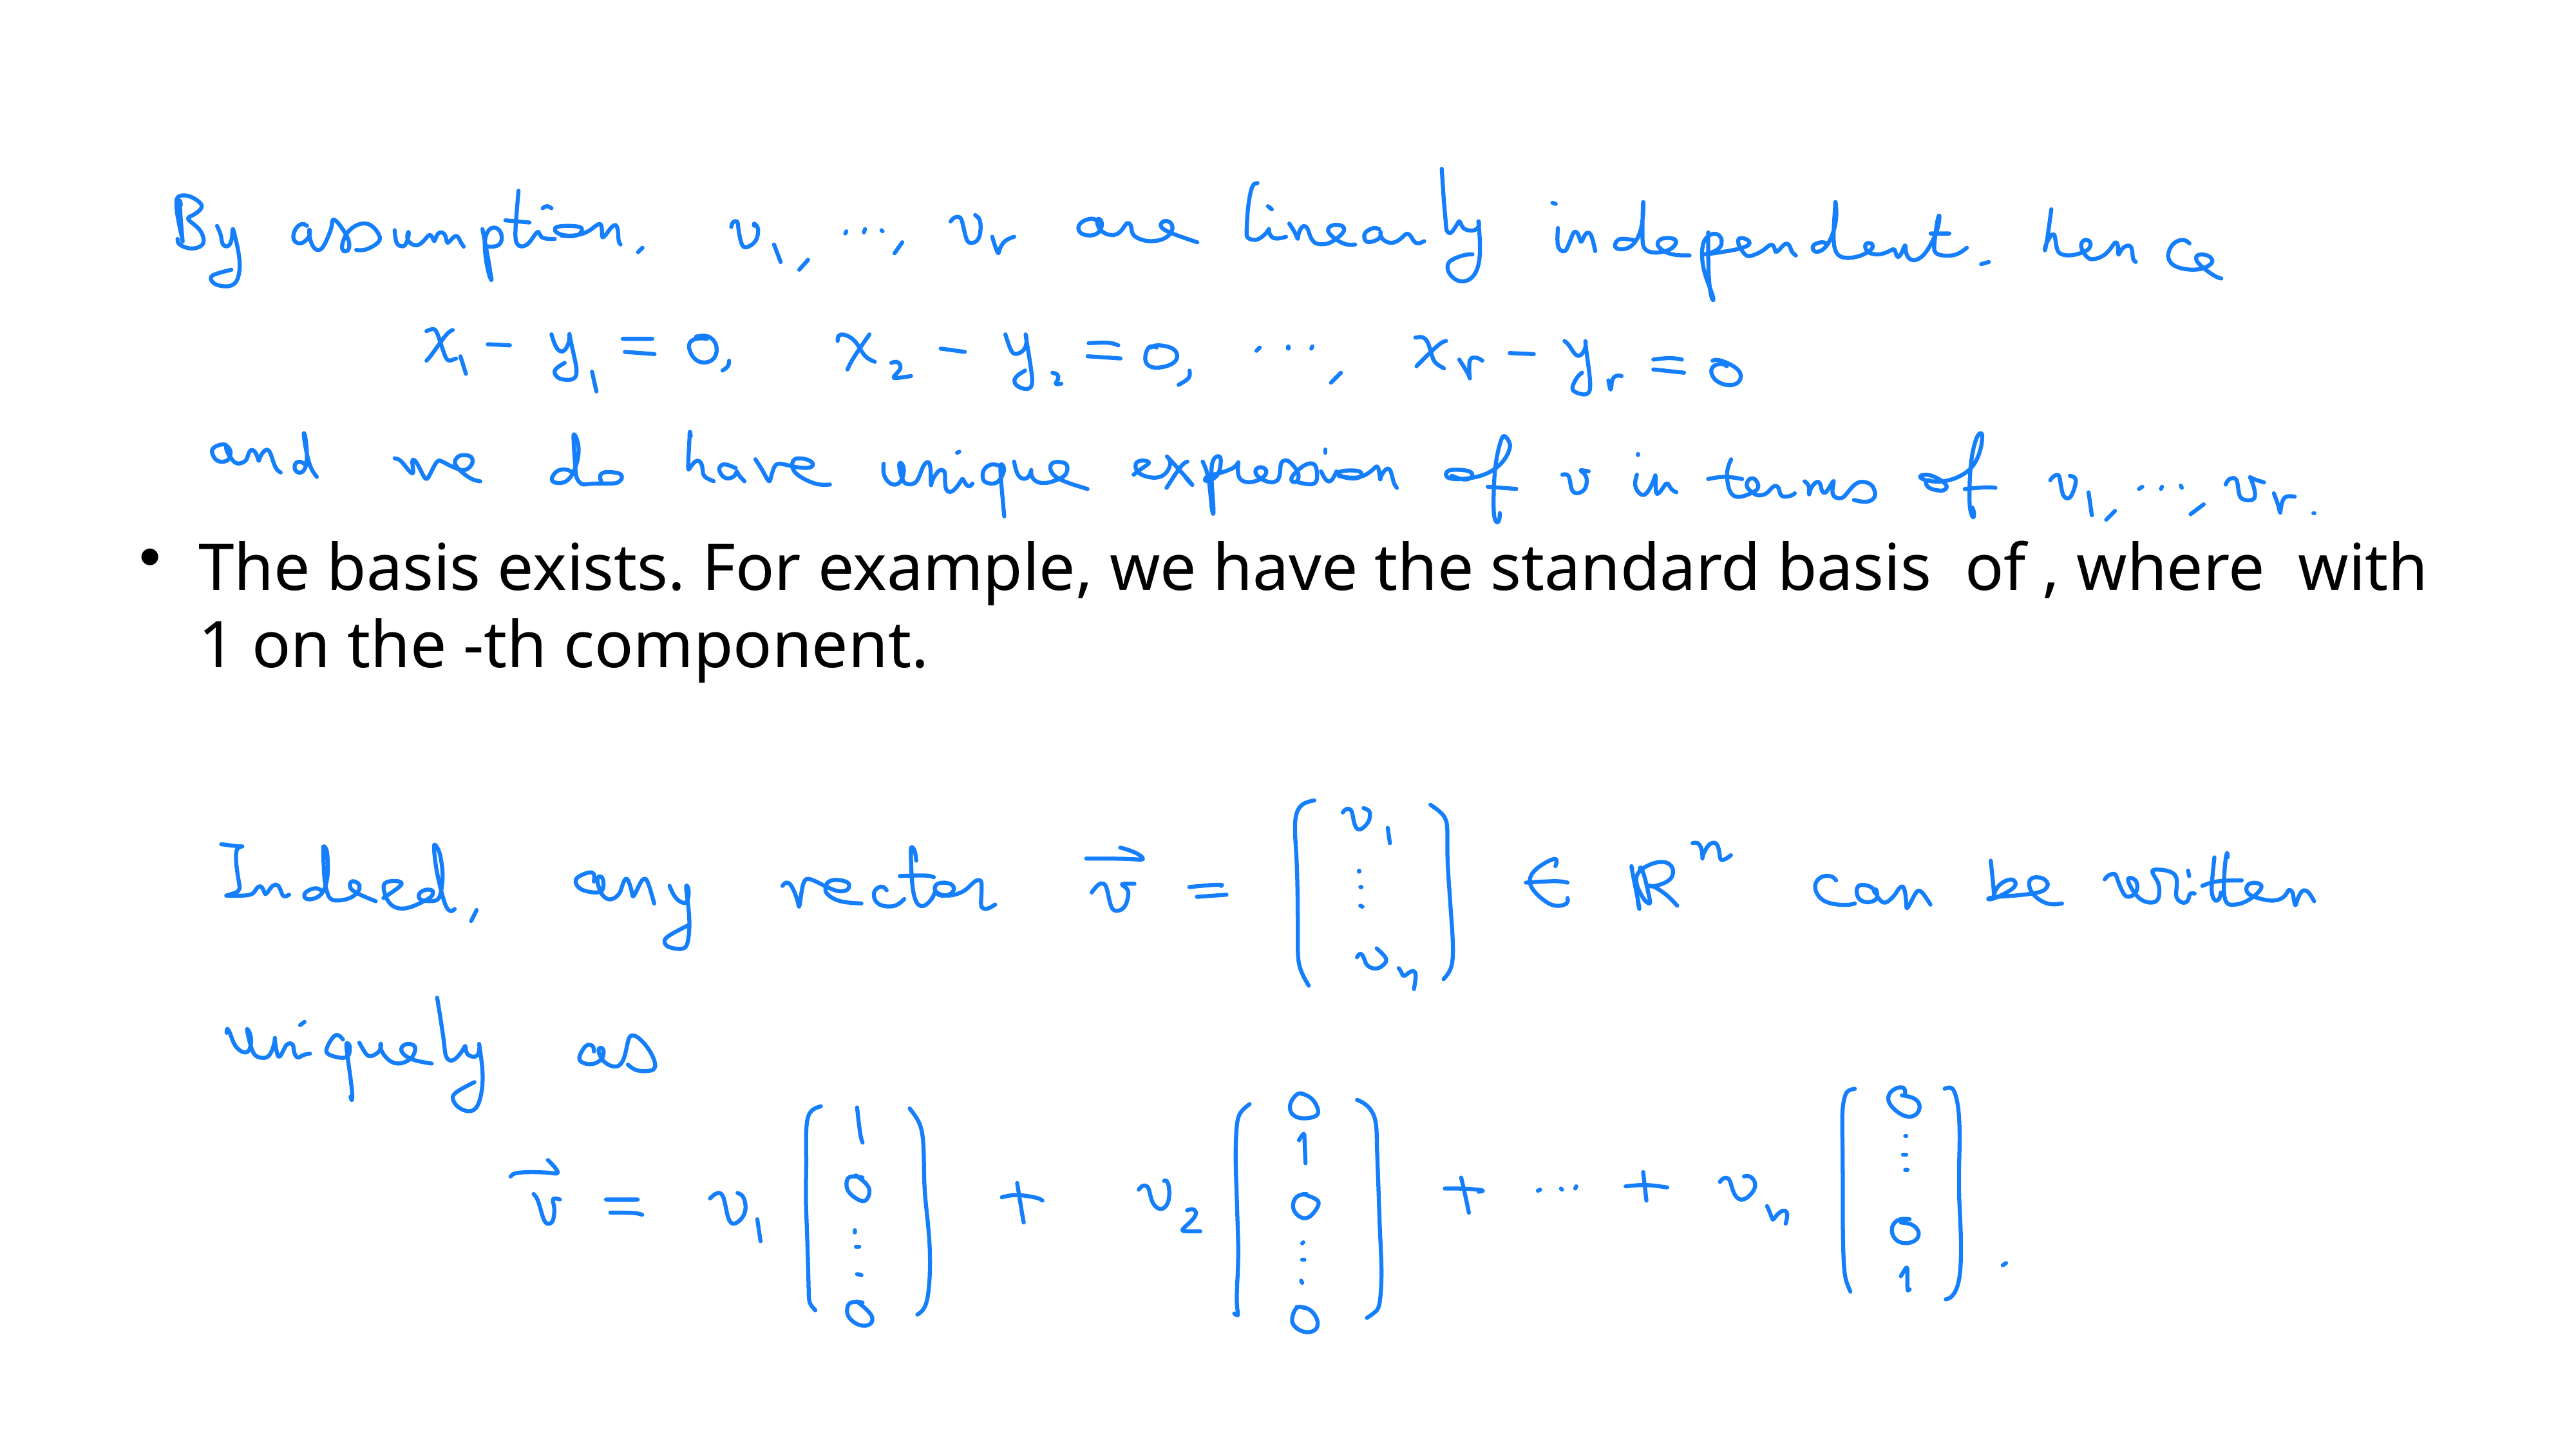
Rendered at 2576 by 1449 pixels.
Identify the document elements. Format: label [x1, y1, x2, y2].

text_box [176, 168, 2315, 523]
text_box [221, 800, 2315, 1332]
